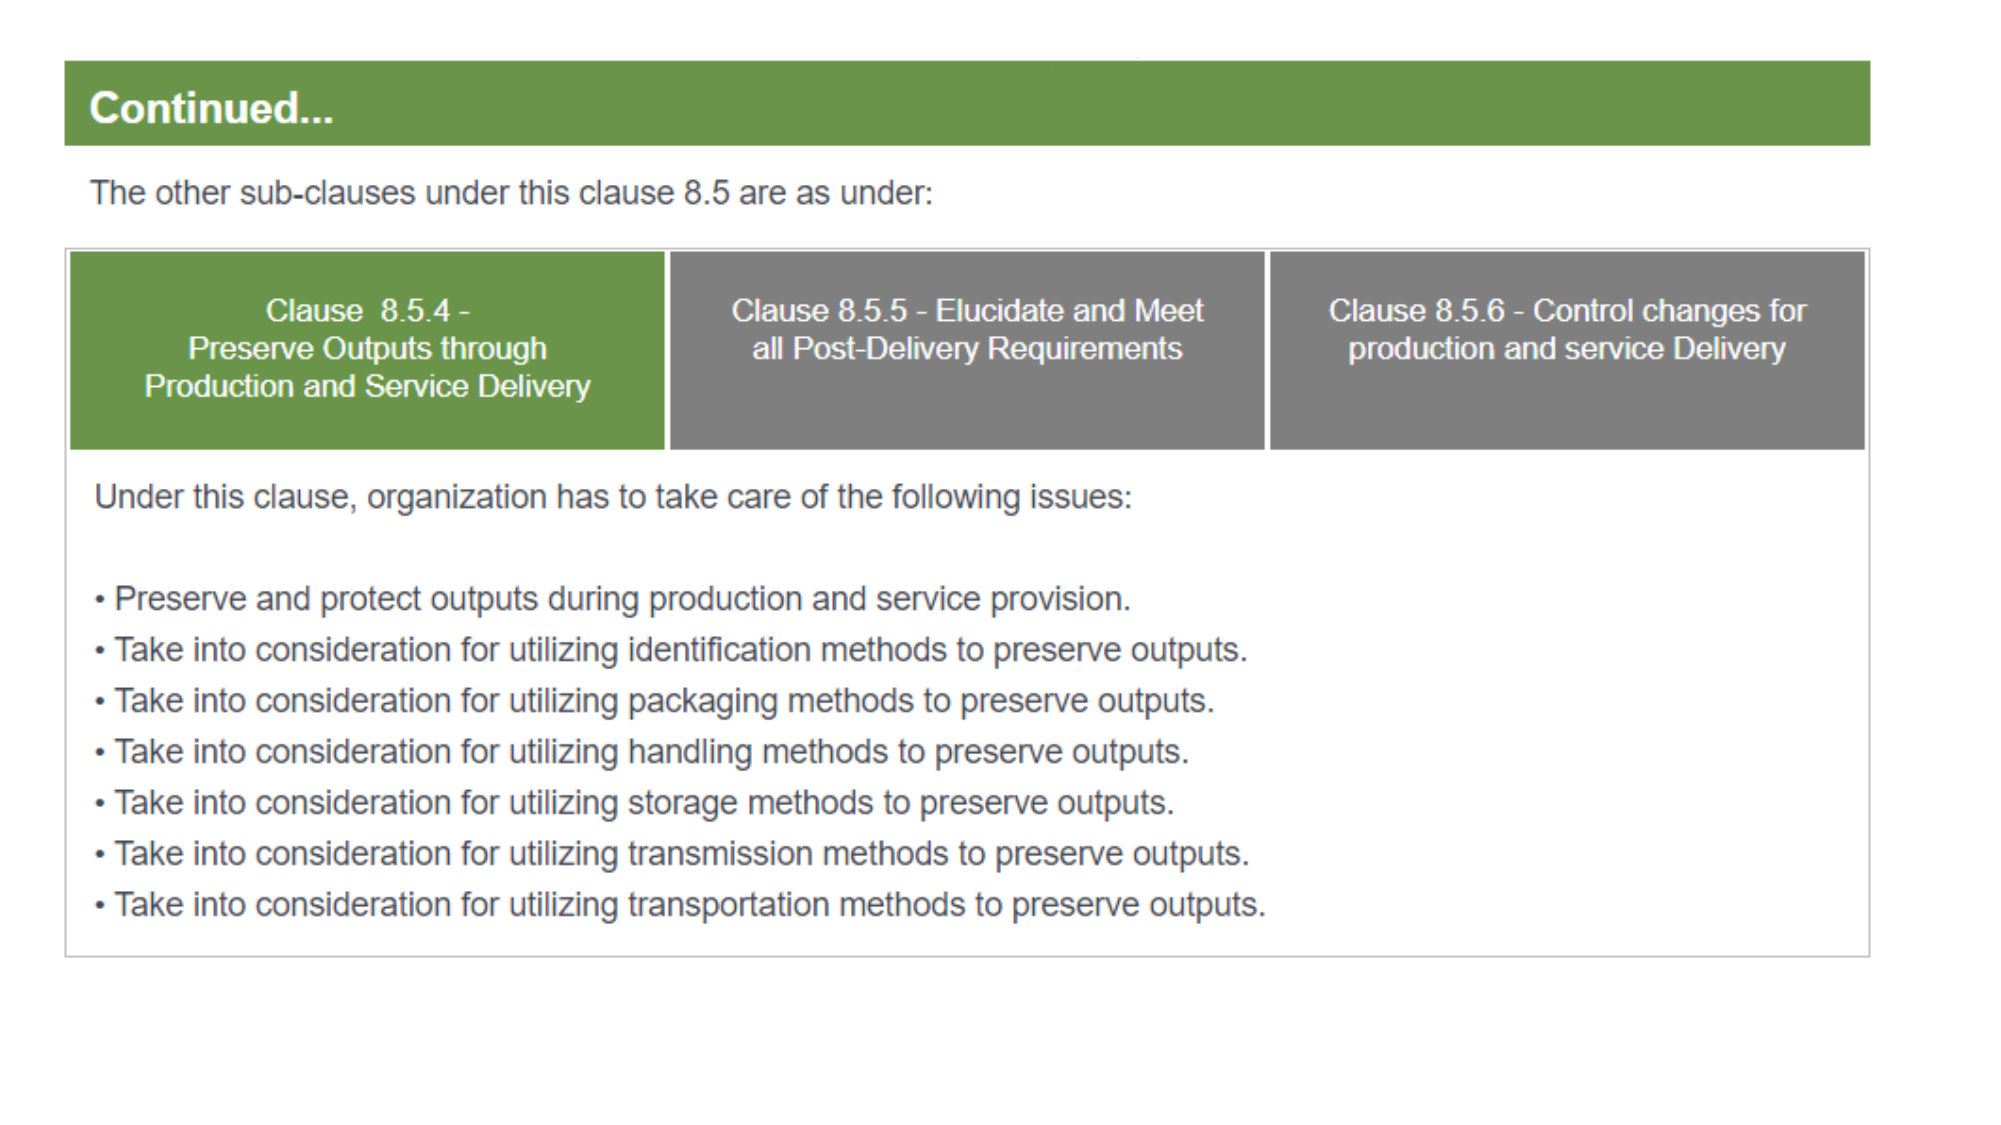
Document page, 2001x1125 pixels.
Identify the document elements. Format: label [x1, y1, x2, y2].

picture [31, 57, 1897, 972]
